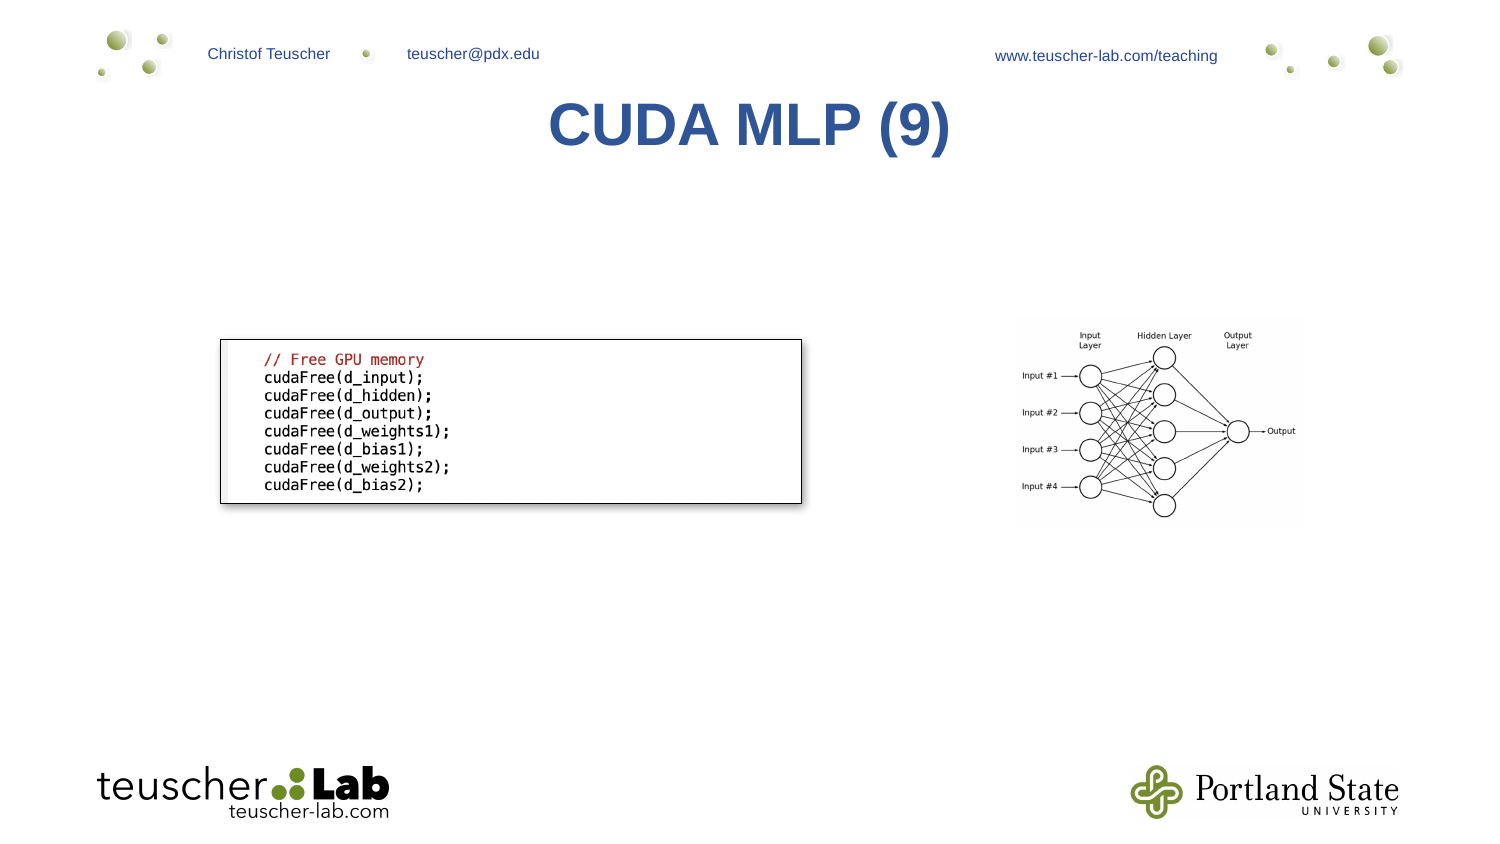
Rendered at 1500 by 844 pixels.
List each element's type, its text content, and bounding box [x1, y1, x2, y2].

picture [219, 339, 802, 504]
text_box CUDA MLP (9) [0, 88, 1500, 165]
picture [1015, 316, 1305, 527]
picture [97, 766, 389, 818]
picture [1130, 765, 1399, 819]
